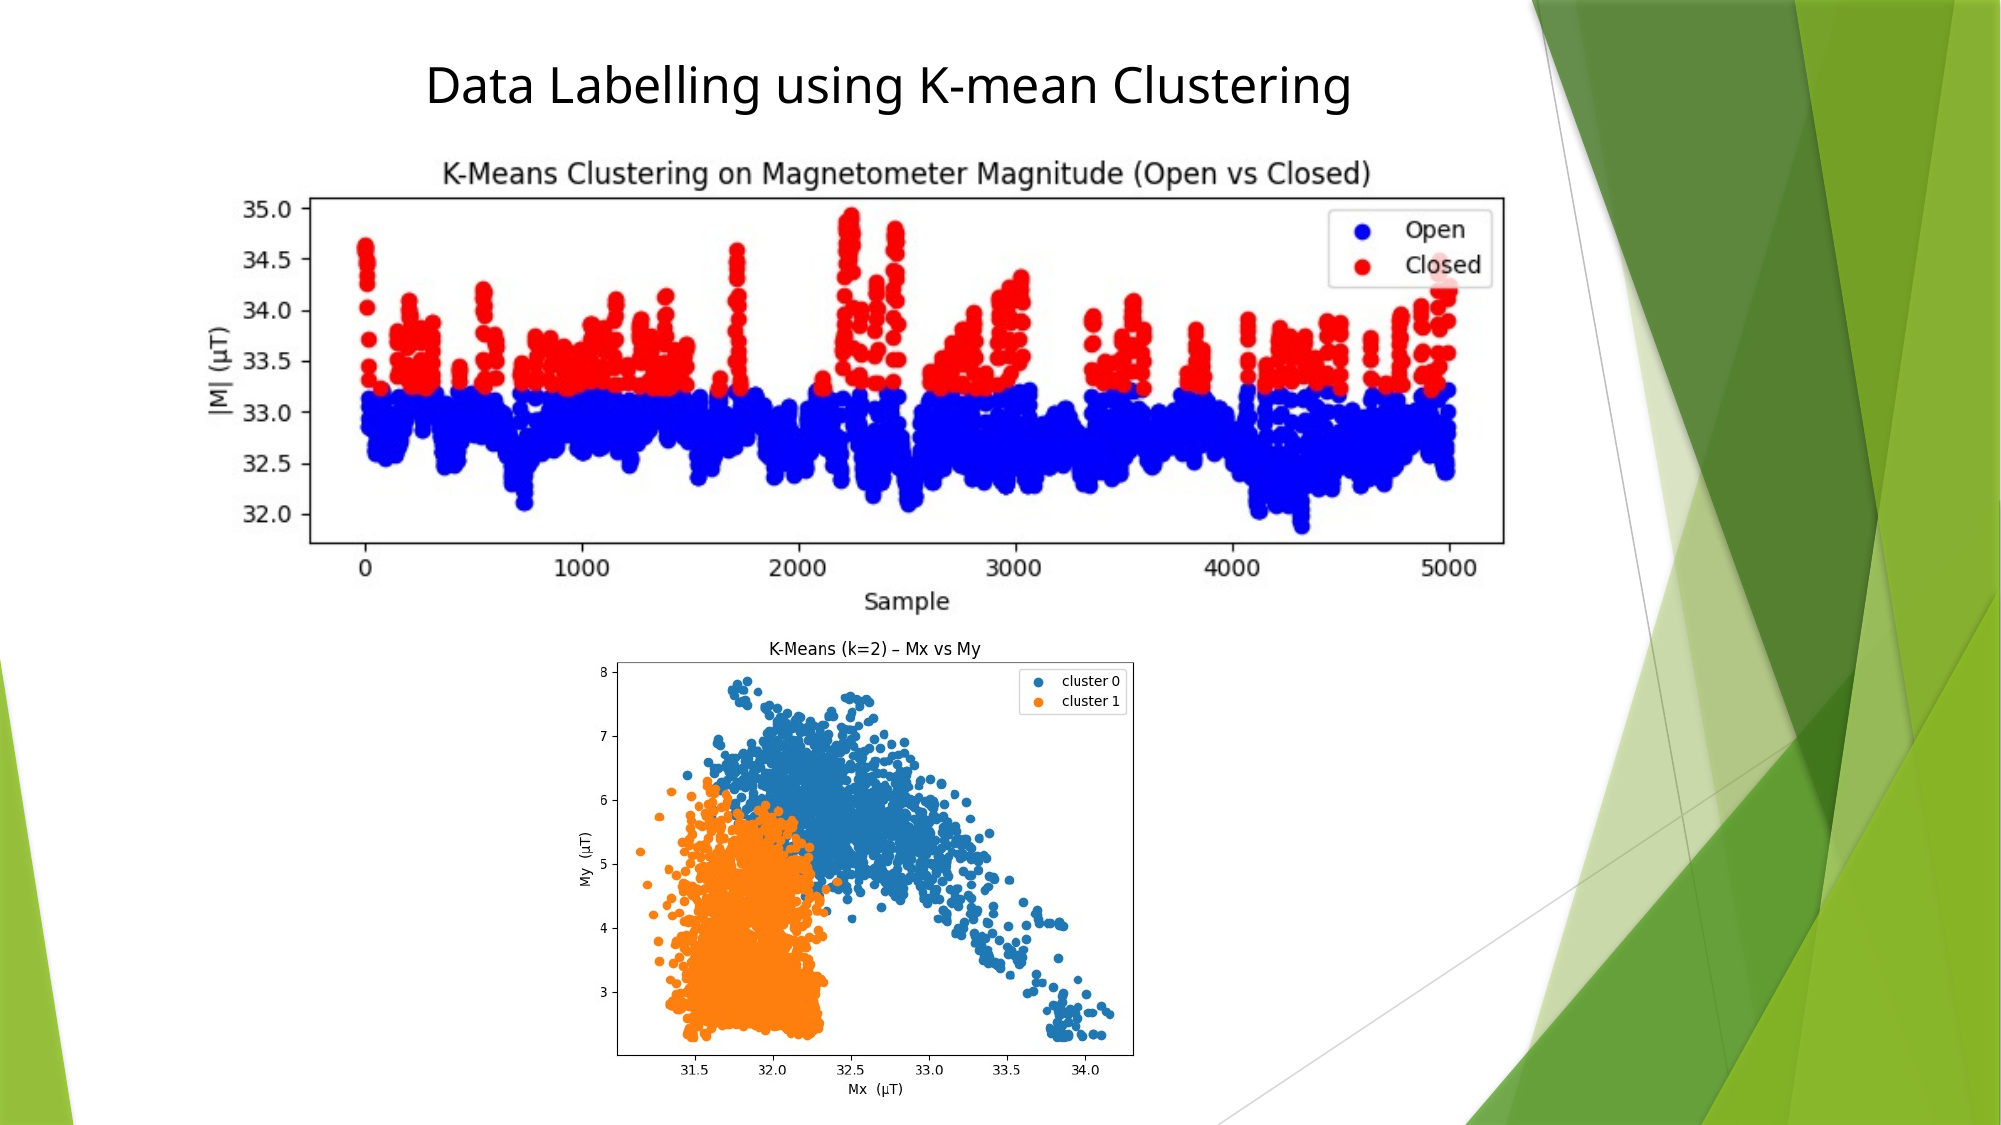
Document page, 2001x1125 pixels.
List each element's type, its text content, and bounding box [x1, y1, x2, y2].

picture [191, 143, 1521, 1106]
text_box Data Labelling using K-mean Clustering [332, 45, 1447, 121]
